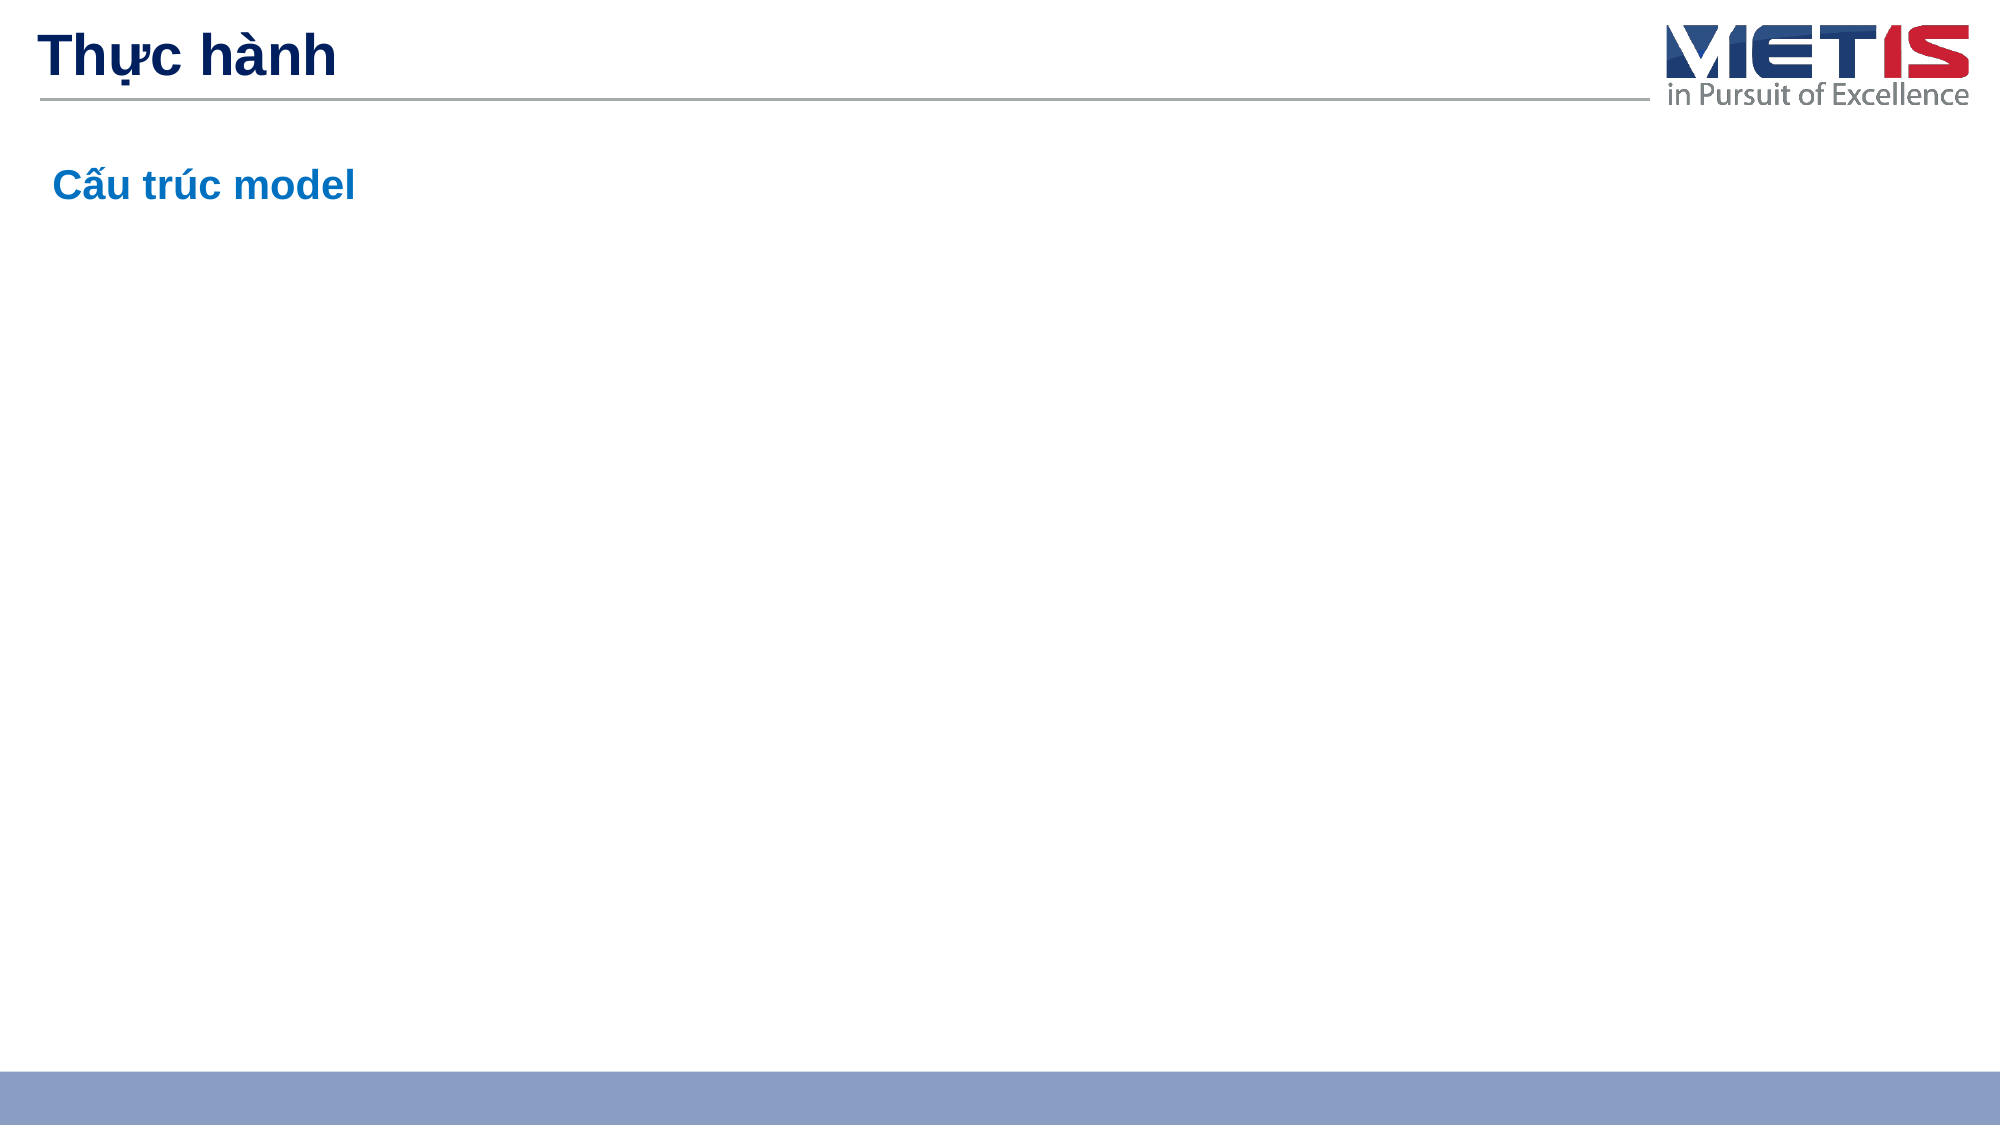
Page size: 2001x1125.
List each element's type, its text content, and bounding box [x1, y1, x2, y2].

text_box Cấu trúc model [37, 149, 475, 215]
title Thực hành [37, 17, 1502, 89]
picture [1666, 25, 1969, 105]
